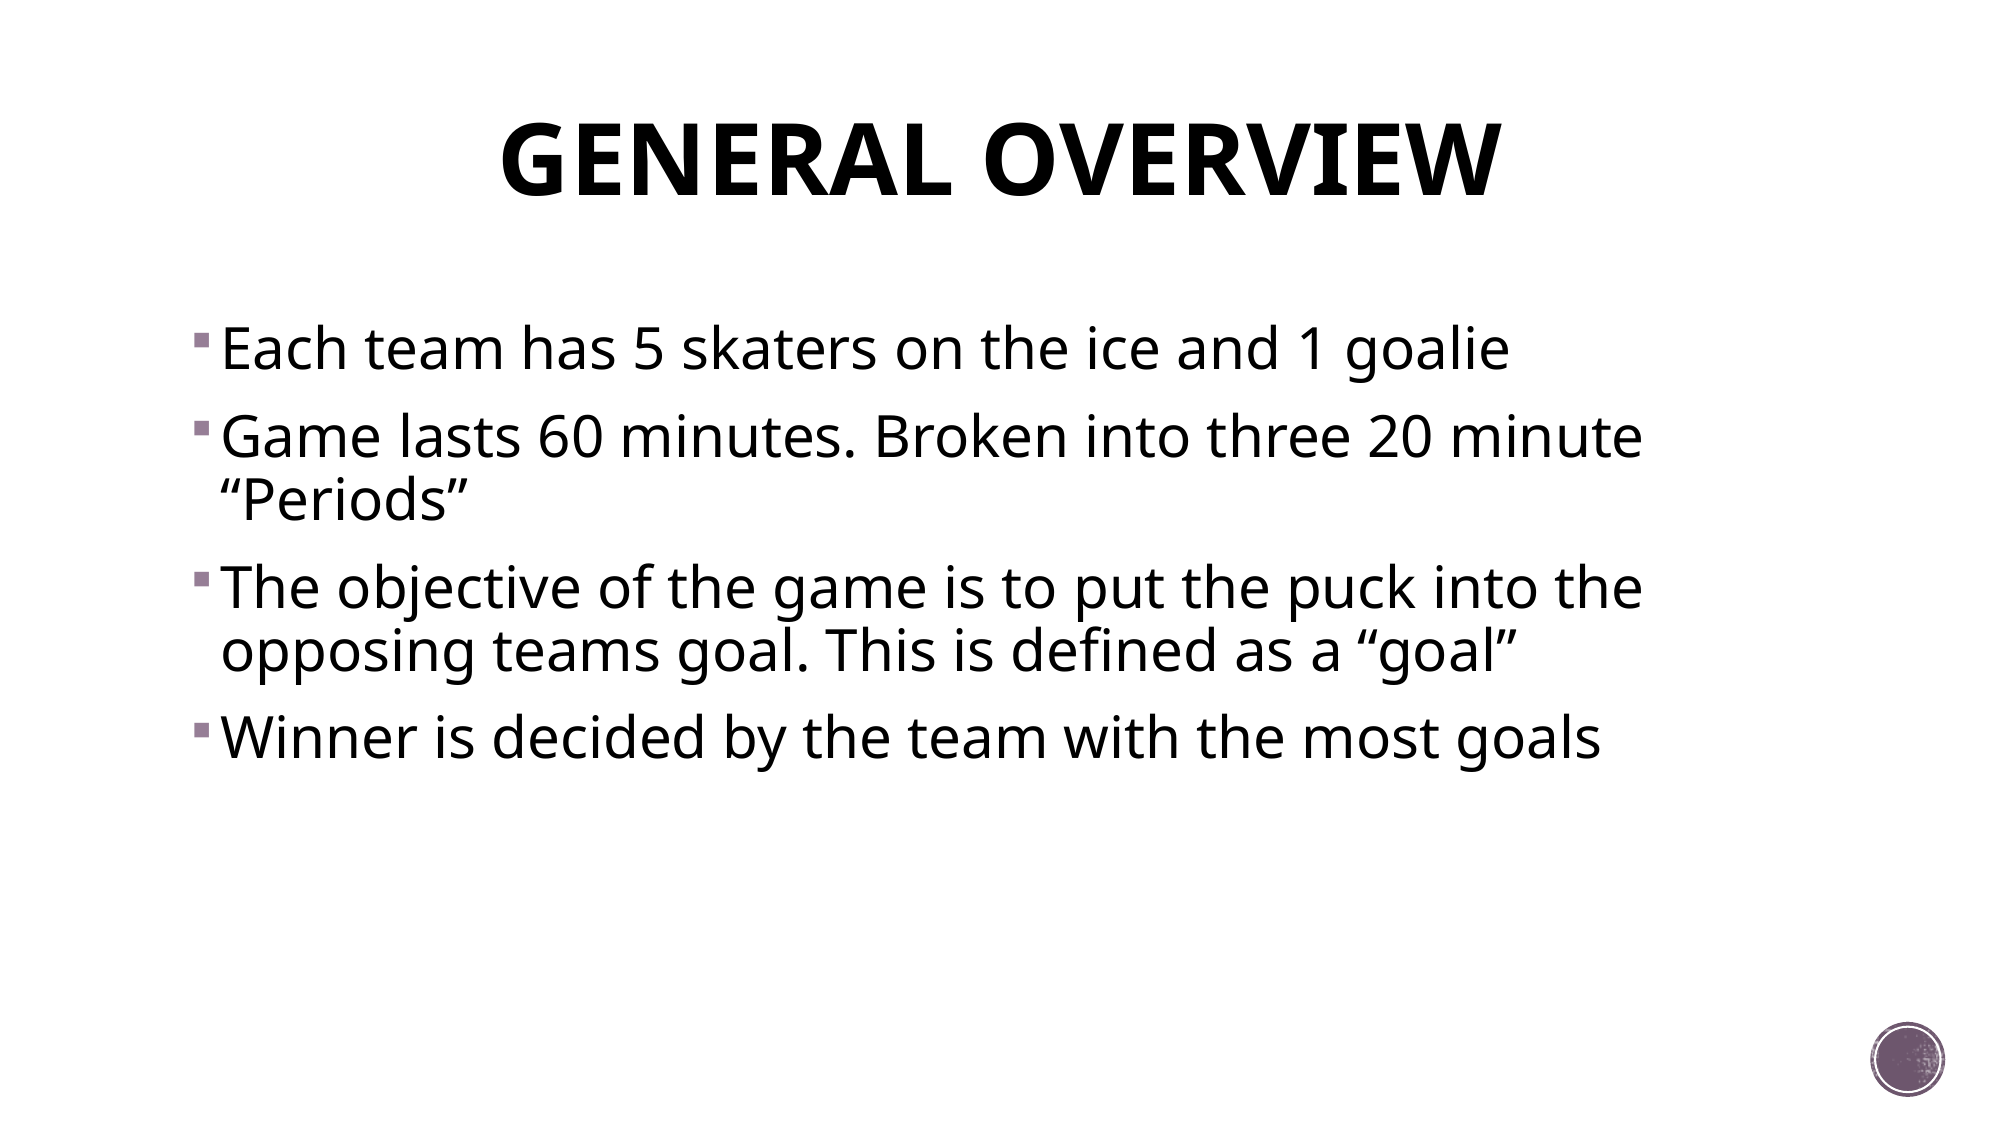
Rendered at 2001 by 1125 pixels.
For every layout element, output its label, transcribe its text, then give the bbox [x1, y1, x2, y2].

list Each team has 5 skaters on the ice and 1 goalie Game lasts 60 minutes. Broken into three 20 minute “Periods” The objective of the game is to put the puck into the opposing teams goal. This is defined as a “goal” Winner is decided by the team with the most goals [175, 311, 1826, 977]
title GENERAL OVERVIEW [175, 79, 1826, 247]
